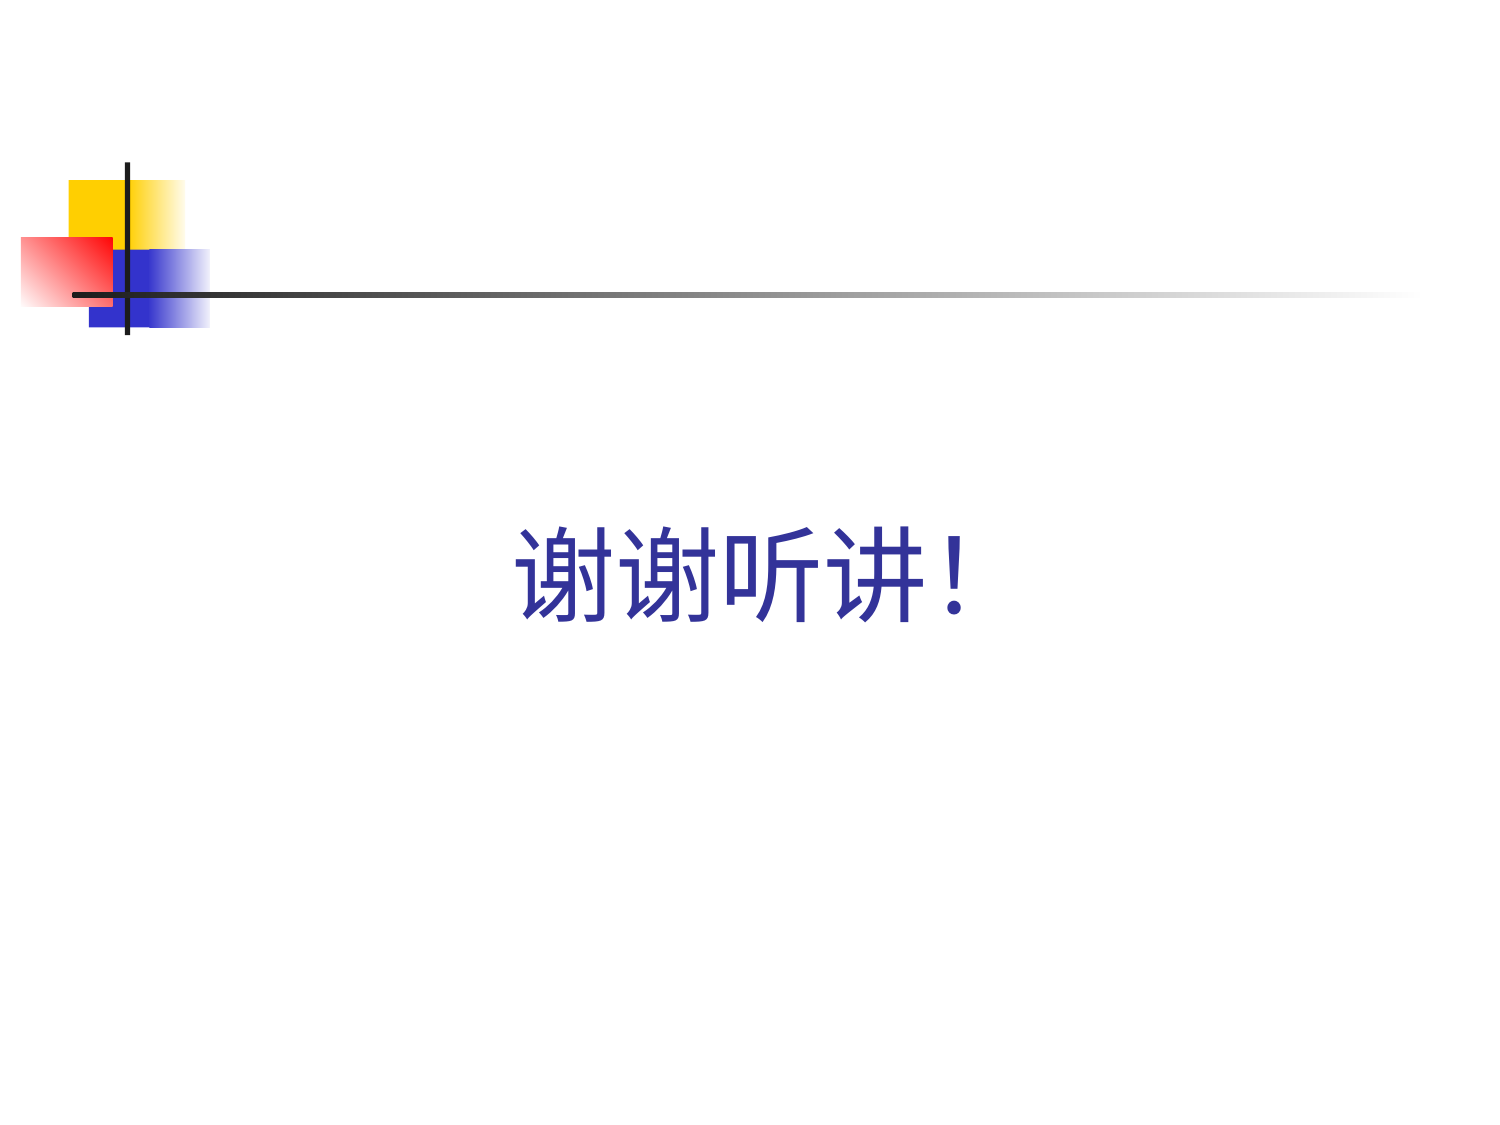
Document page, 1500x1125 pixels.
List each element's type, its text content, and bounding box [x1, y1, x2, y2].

text_box 谢谢听讲！ [210, 474, 1334, 643]
